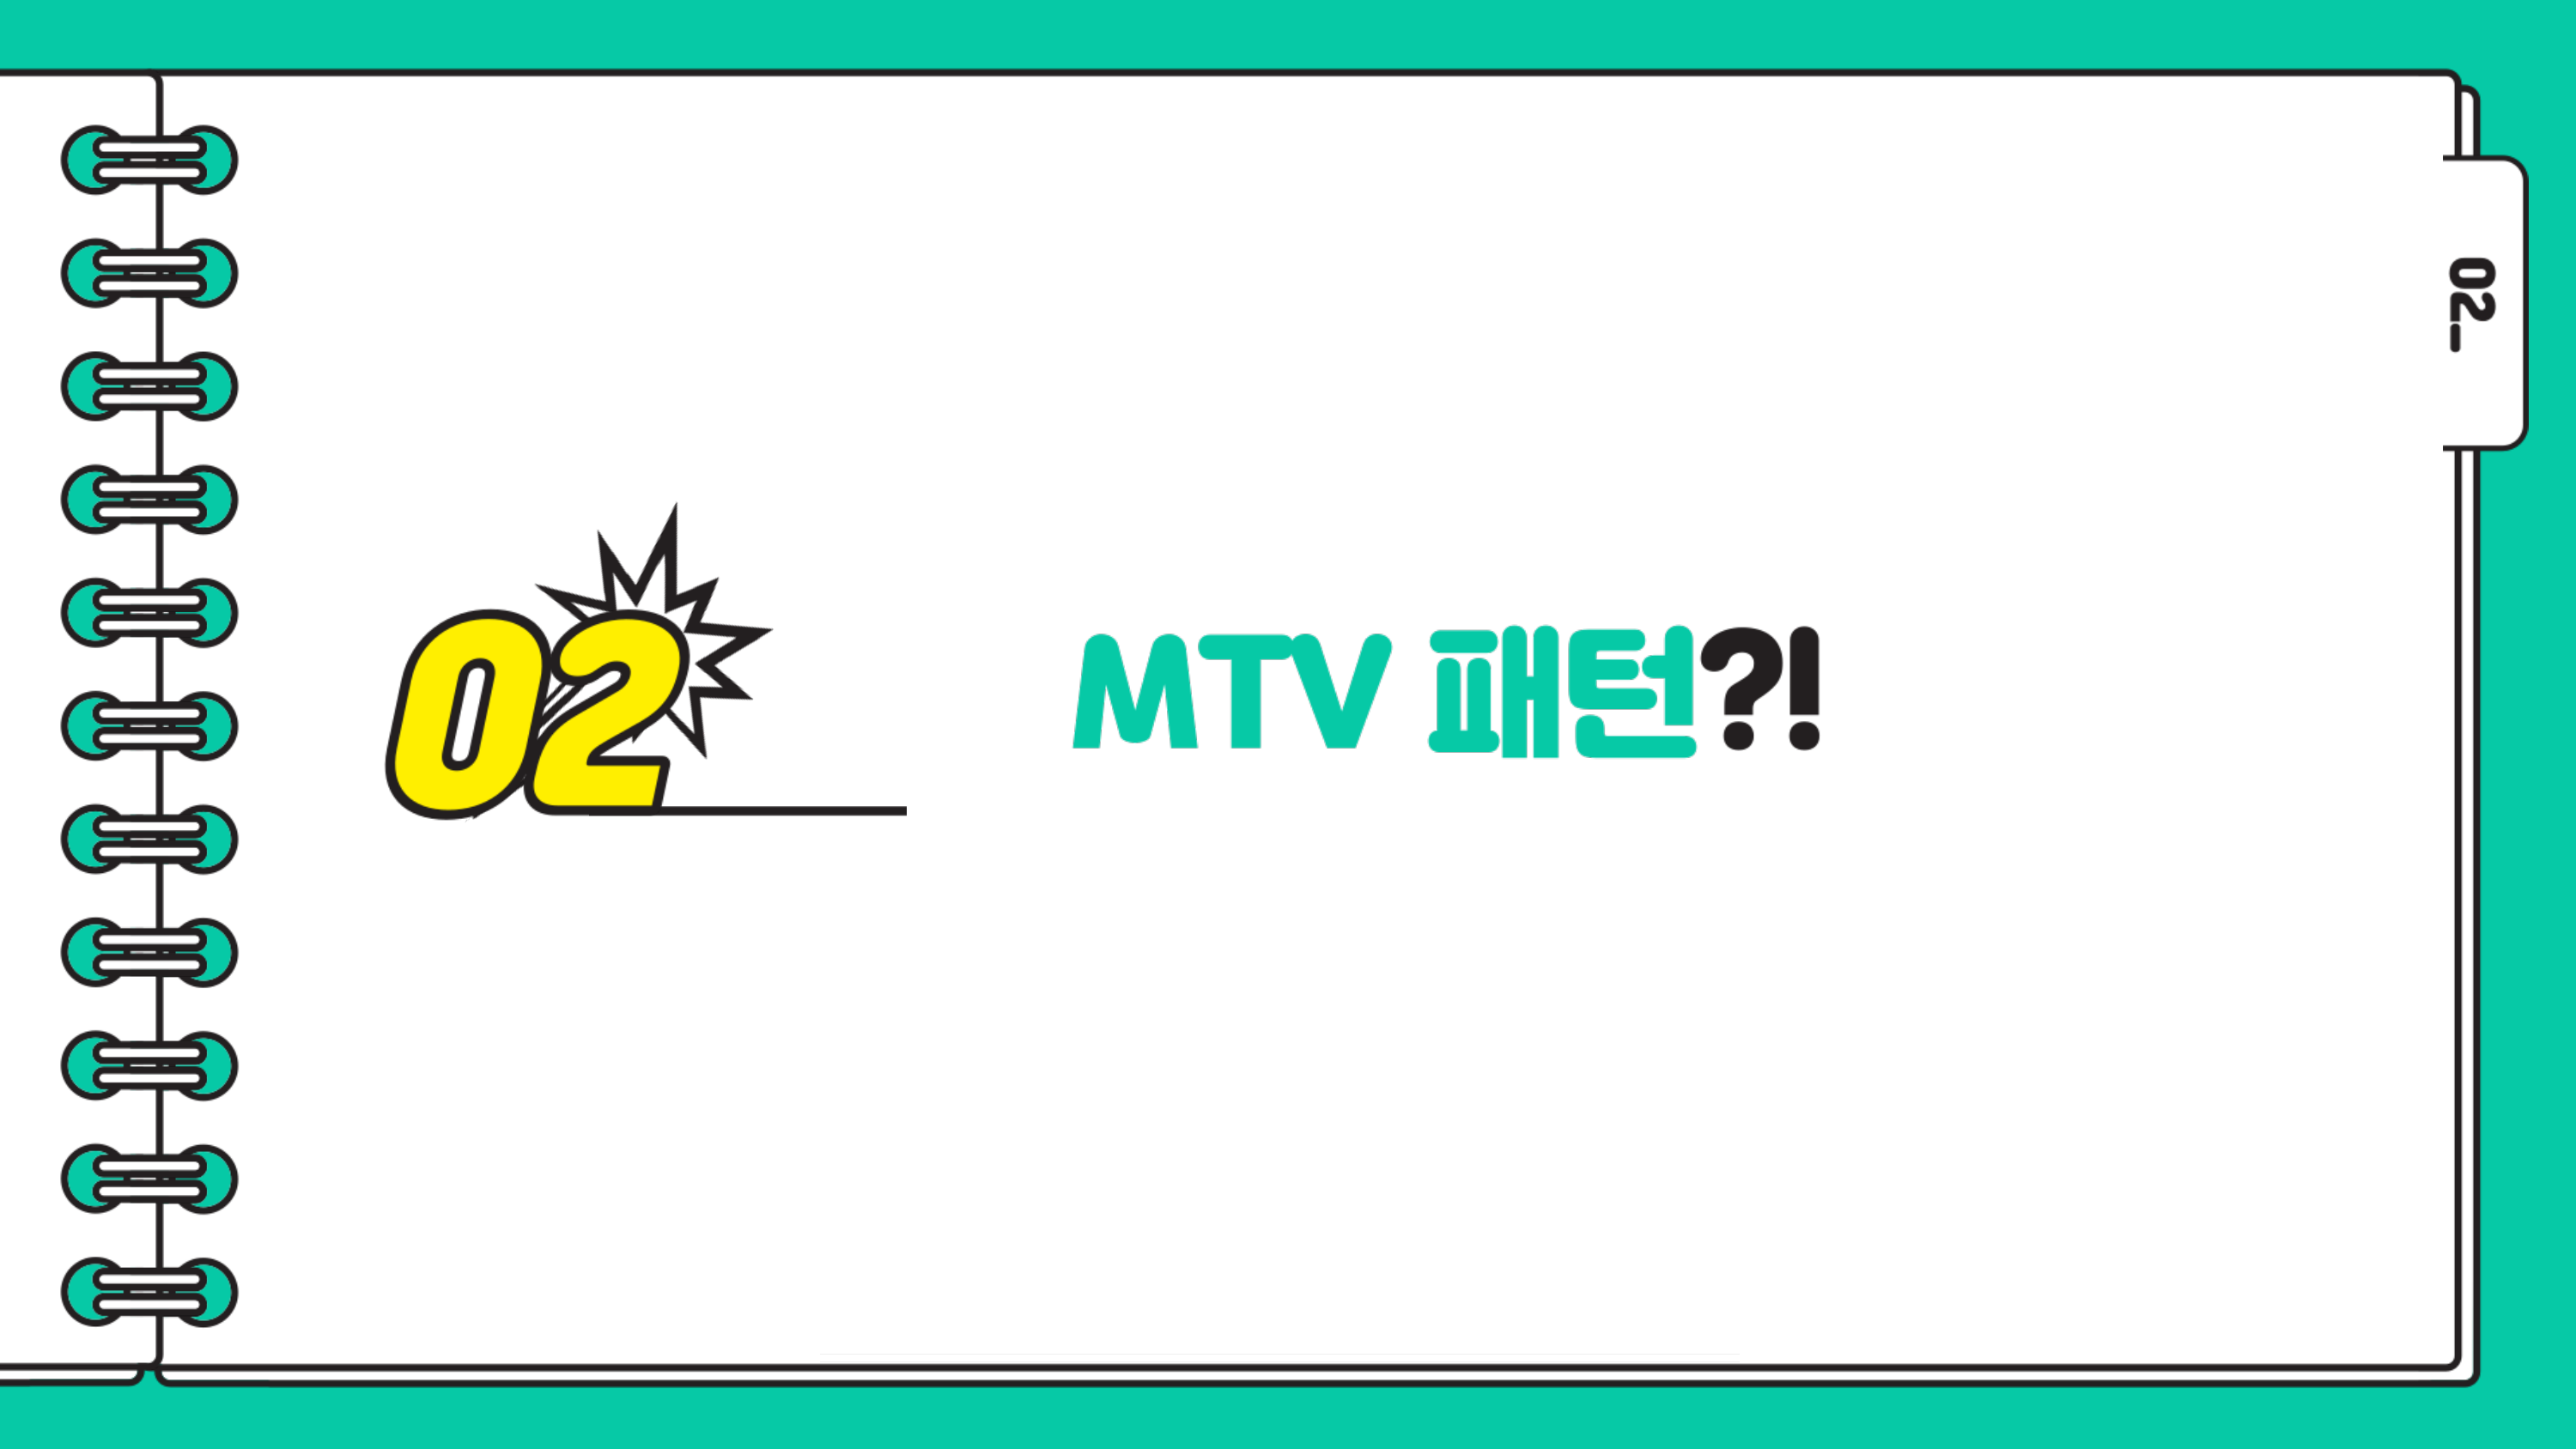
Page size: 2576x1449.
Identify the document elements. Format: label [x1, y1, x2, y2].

text_box [0, 59, 216, 1397]
text_box [2442, 368, 2530, 452]
text_box [219, 59, 2488, 1397]
text_box [820, 1346, 1740, 1371]
text_box [2442, 154, 2530, 266]
picture [1047, 575, 1891, 822]
picture [2403, 268, 2538, 361]
picture [282, 464, 1005, 1088]
